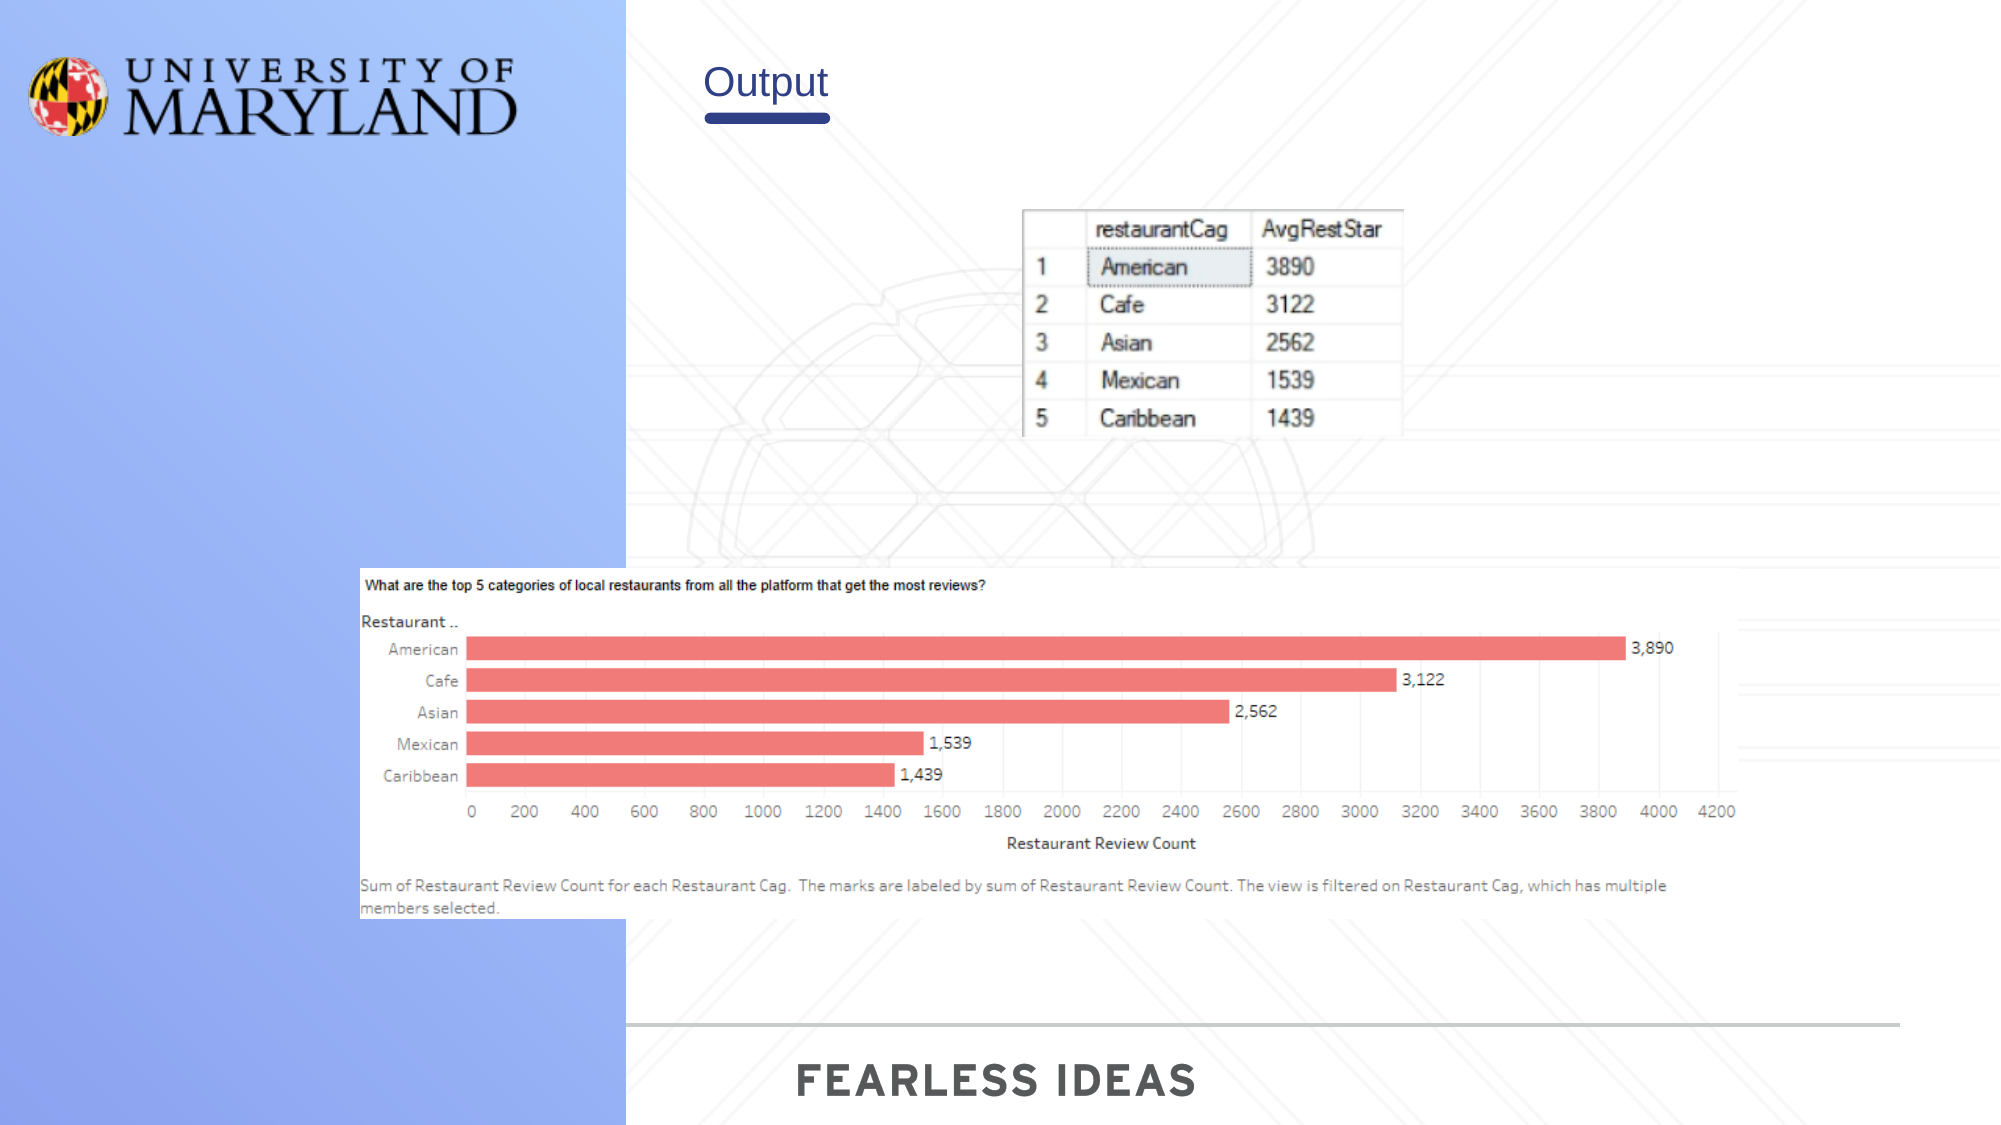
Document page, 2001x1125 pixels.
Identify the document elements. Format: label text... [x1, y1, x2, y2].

picture [27, 56, 519, 136]
picture [1021, 209, 1404, 437]
text_box [0, 0, 626, 1125]
picture [360, 568, 1738, 920]
picture [783, 1049, 1209, 1111]
text_box [704, 112, 831, 124]
text_box Output [688, 47, 1738, 113]
